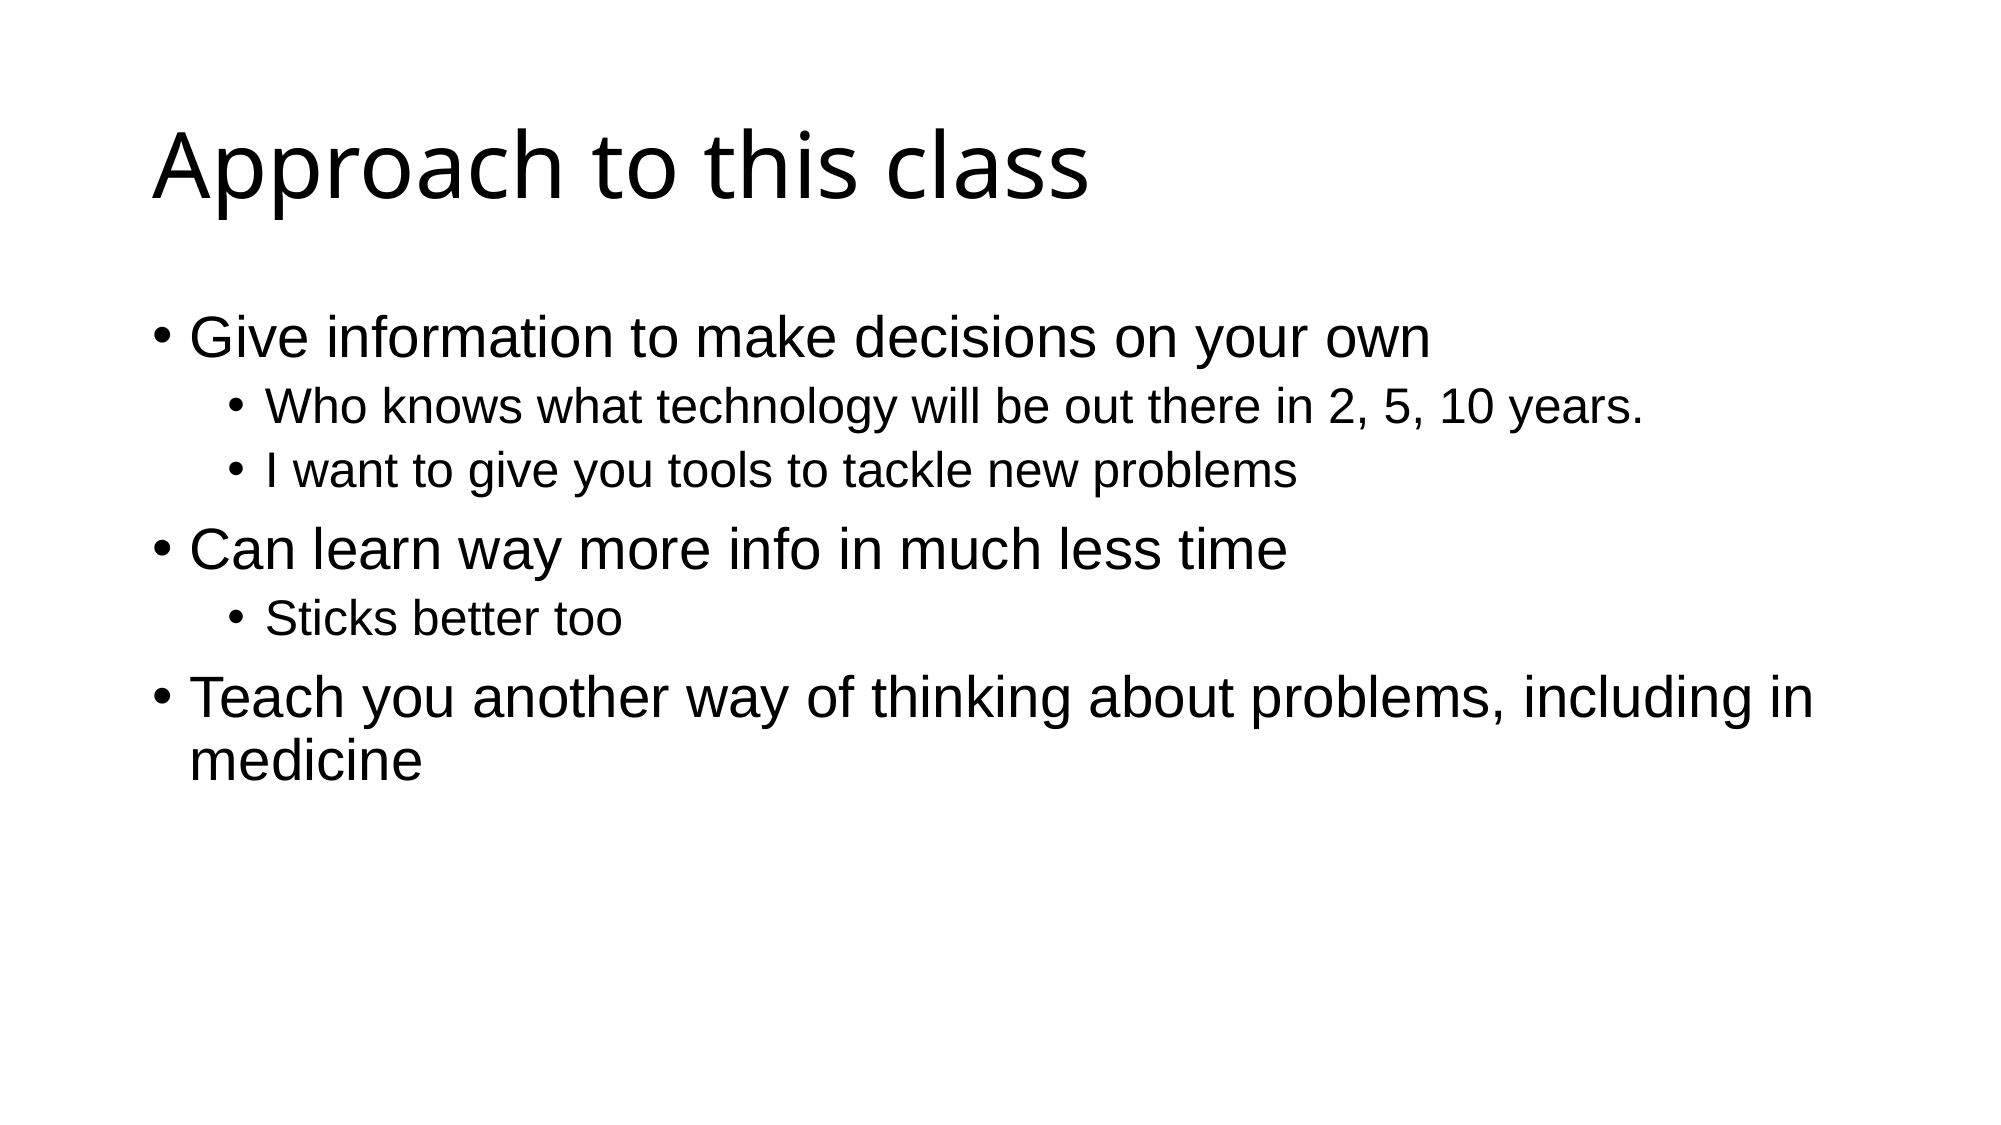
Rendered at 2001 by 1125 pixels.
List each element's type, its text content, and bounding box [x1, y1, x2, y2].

title Approach to this class [137, 59, 1863, 278]
list Give information to make decisions on your own Who knows what technology will be out there in 2, 5, 10 years. I want to give you tools to tackle new problems Can learn way more info in much less time Sticks better too Teach you another way of thinking about problems, including in medicine [137, 299, 1863, 1014]
